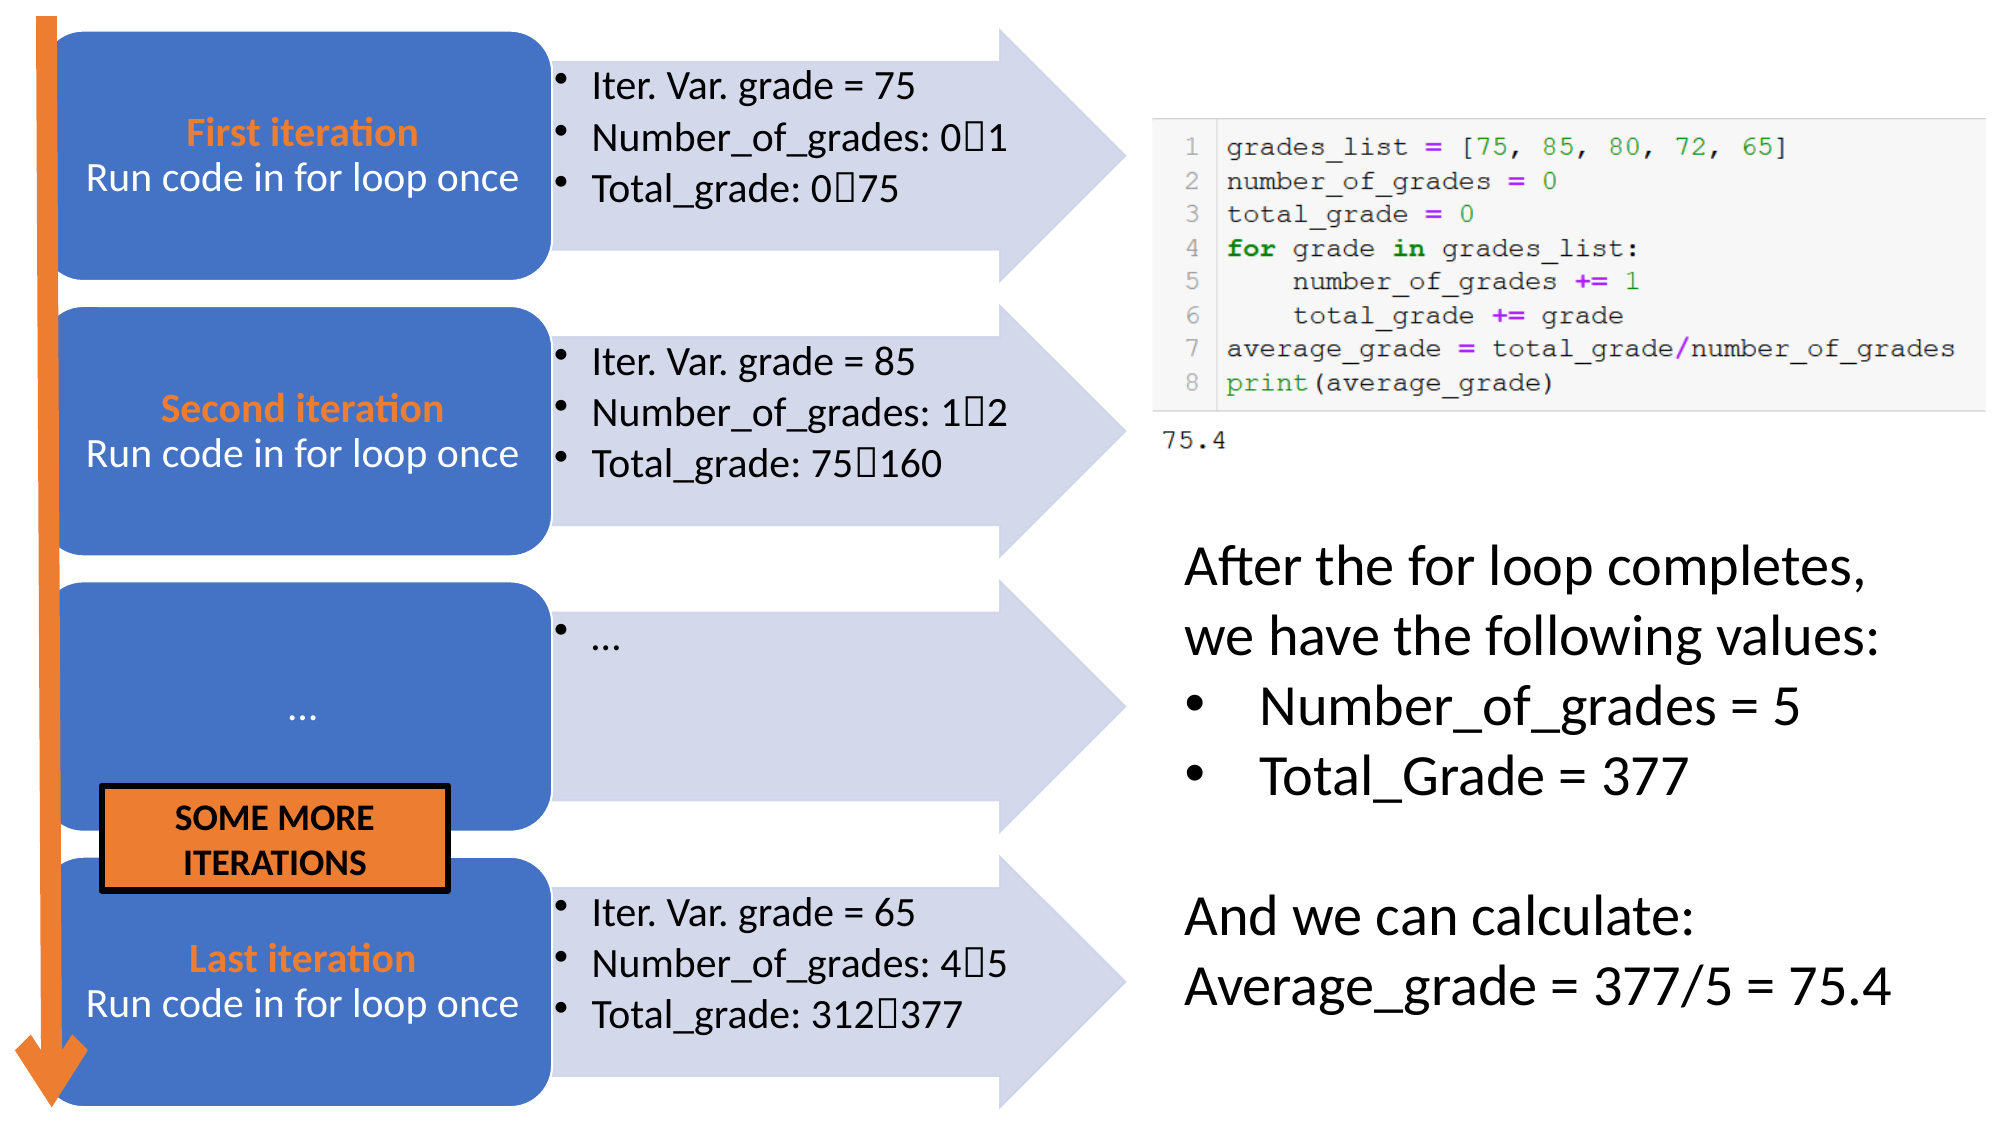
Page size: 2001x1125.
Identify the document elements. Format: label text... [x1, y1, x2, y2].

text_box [41, 30, 46, 1108]
picture [1152, 118, 1986, 466]
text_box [52, 30, 1126, 1108]
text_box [46, 15, 52, 1108]
text_box After the for loop completes, we have the following values: Number_of_grades = 5 Total_Grade = 377 And we can calculate: Average_grade = 377/5 = 75.4 [1169, 519, 1963, 1025]
